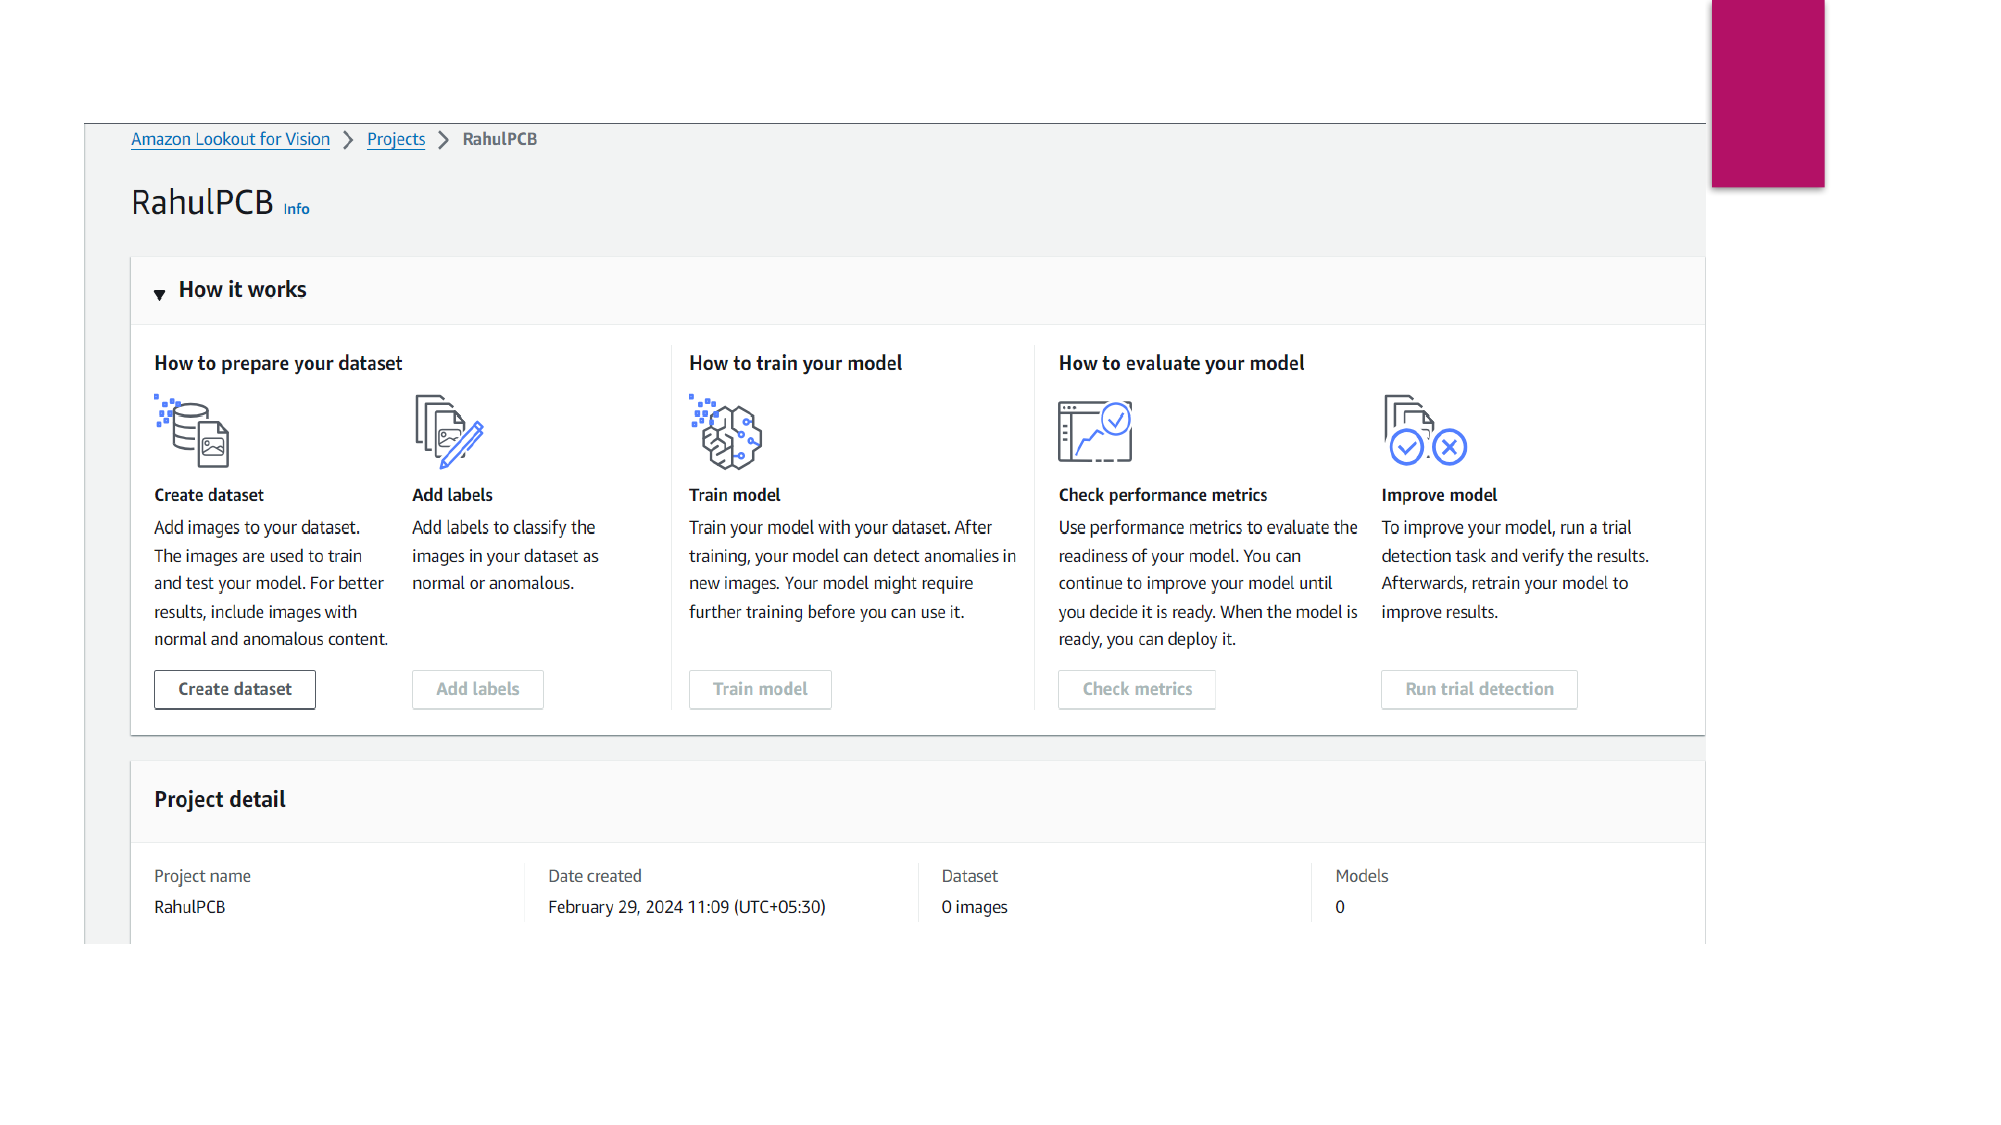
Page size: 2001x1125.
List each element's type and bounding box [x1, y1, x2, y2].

picture [83, 123, 1706, 944]
